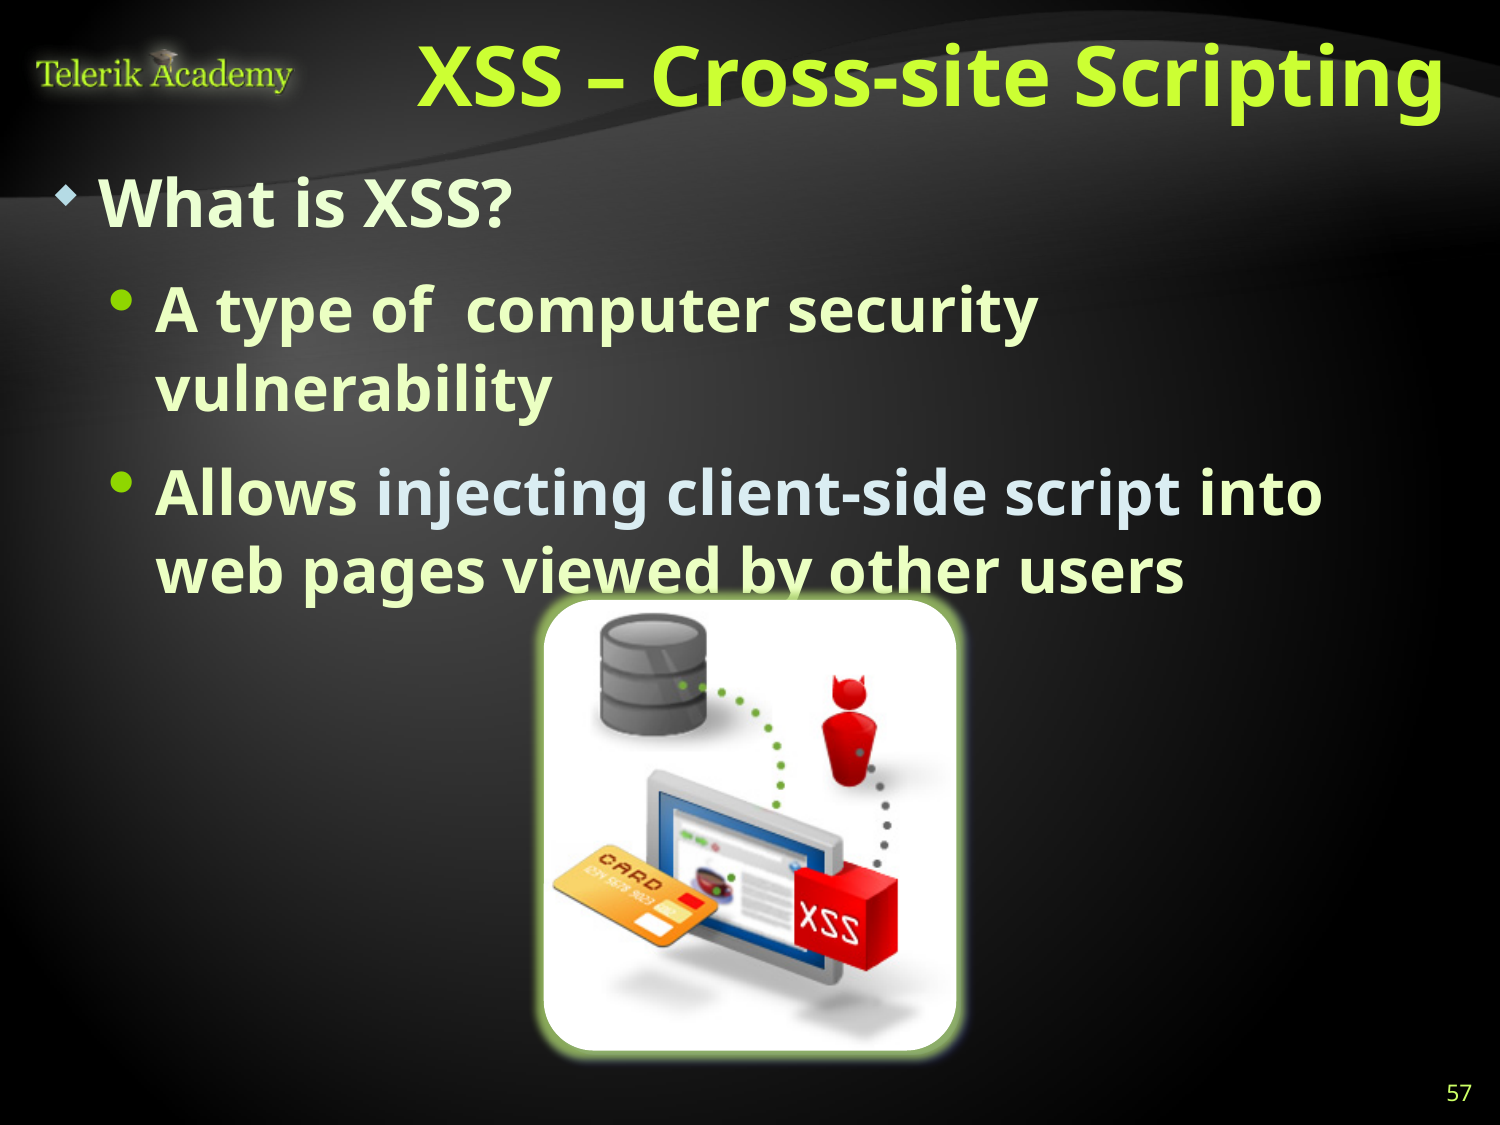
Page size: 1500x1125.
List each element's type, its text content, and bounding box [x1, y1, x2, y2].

picture [0, 0, 1500, 1125]
list What is XSS? A type of computer security vulnerability Allows injecting client-side script into web pages viewed by other users [37, 149, 1463, 1100]
title XSS – Cross-site Scripting [300, 12, 1463, 149]
slide_number 57 [1412, 1074, 1488, 1113]
